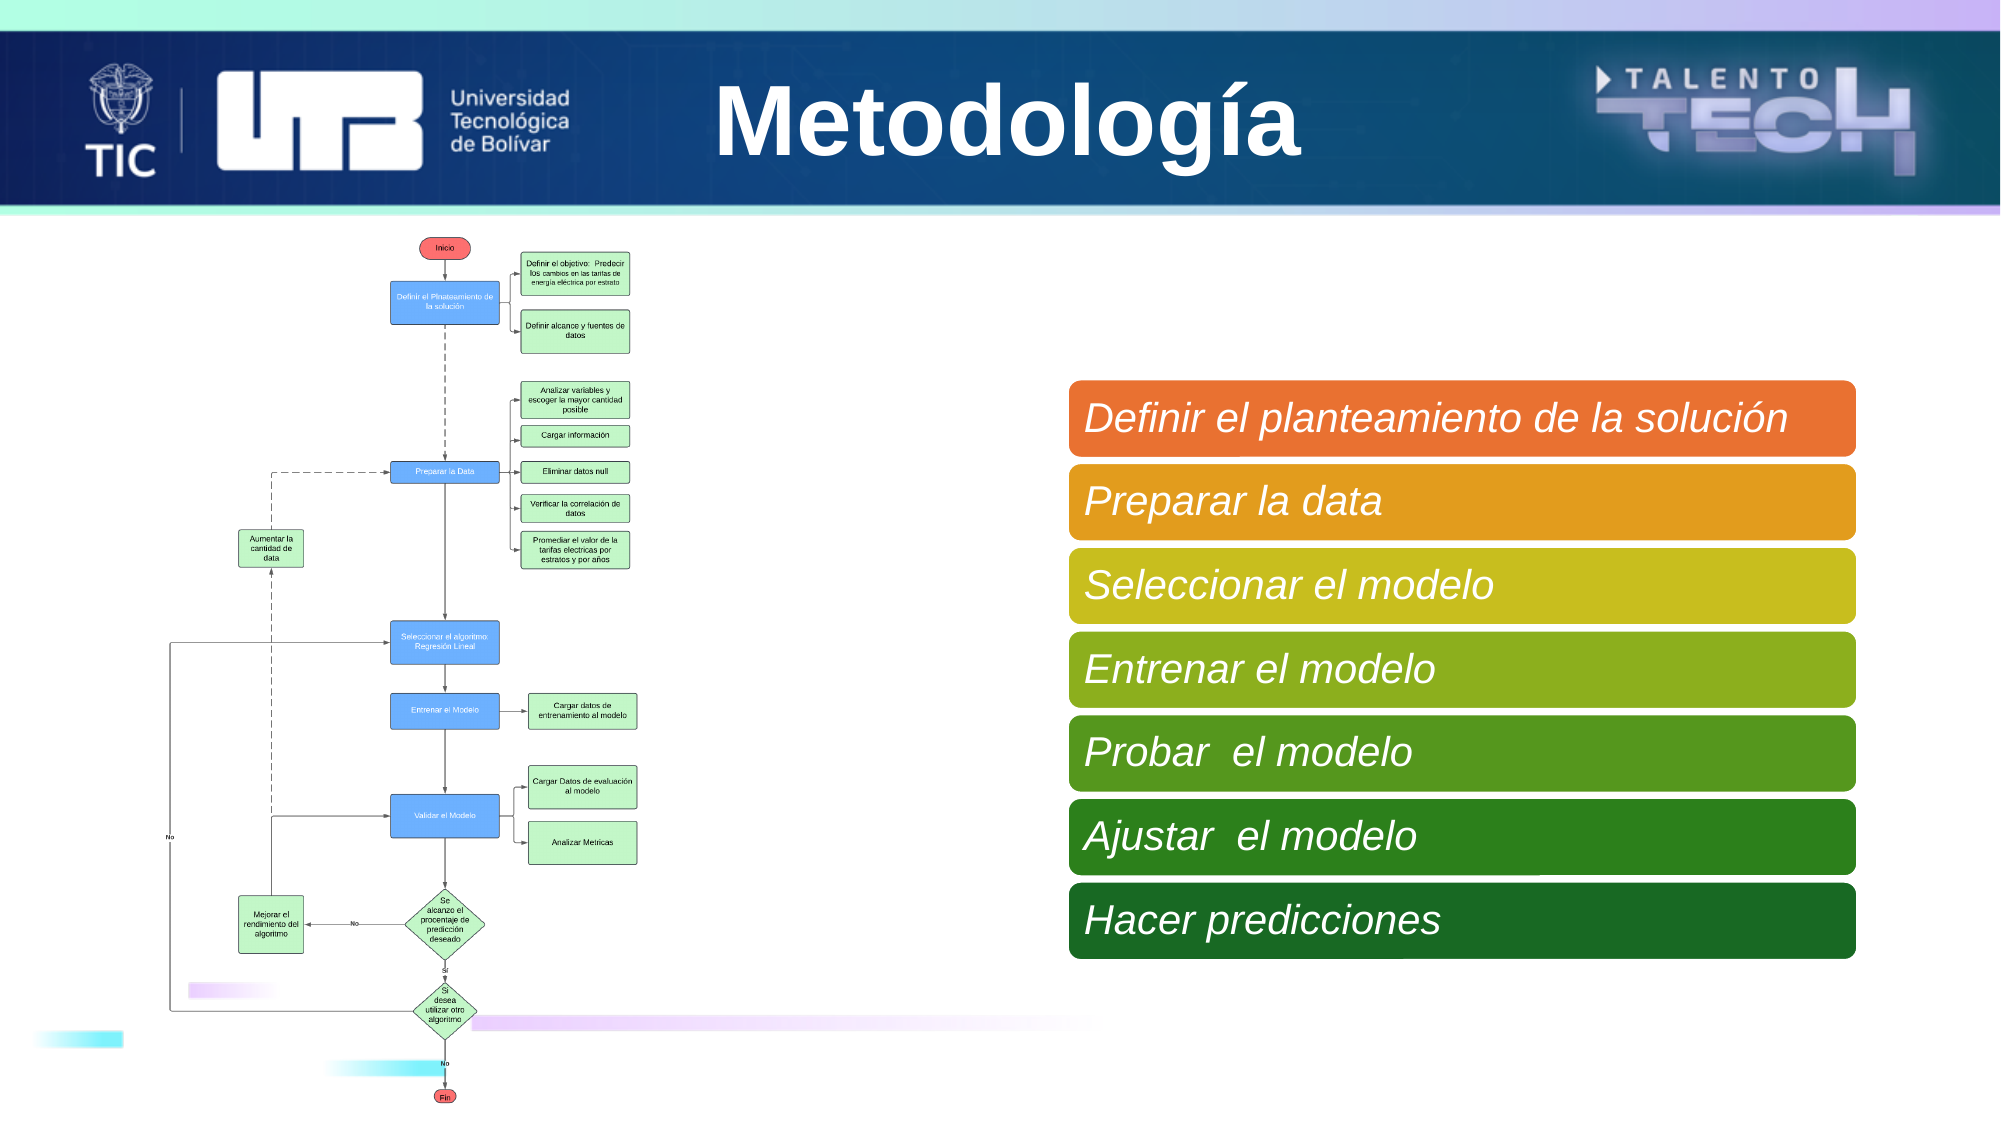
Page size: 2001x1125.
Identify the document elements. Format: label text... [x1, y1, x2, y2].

text_box Metodología [507, 48, 1508, 184]
picture [0, 0, 2001, 1125]
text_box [1067, 378, 1859, 961]
